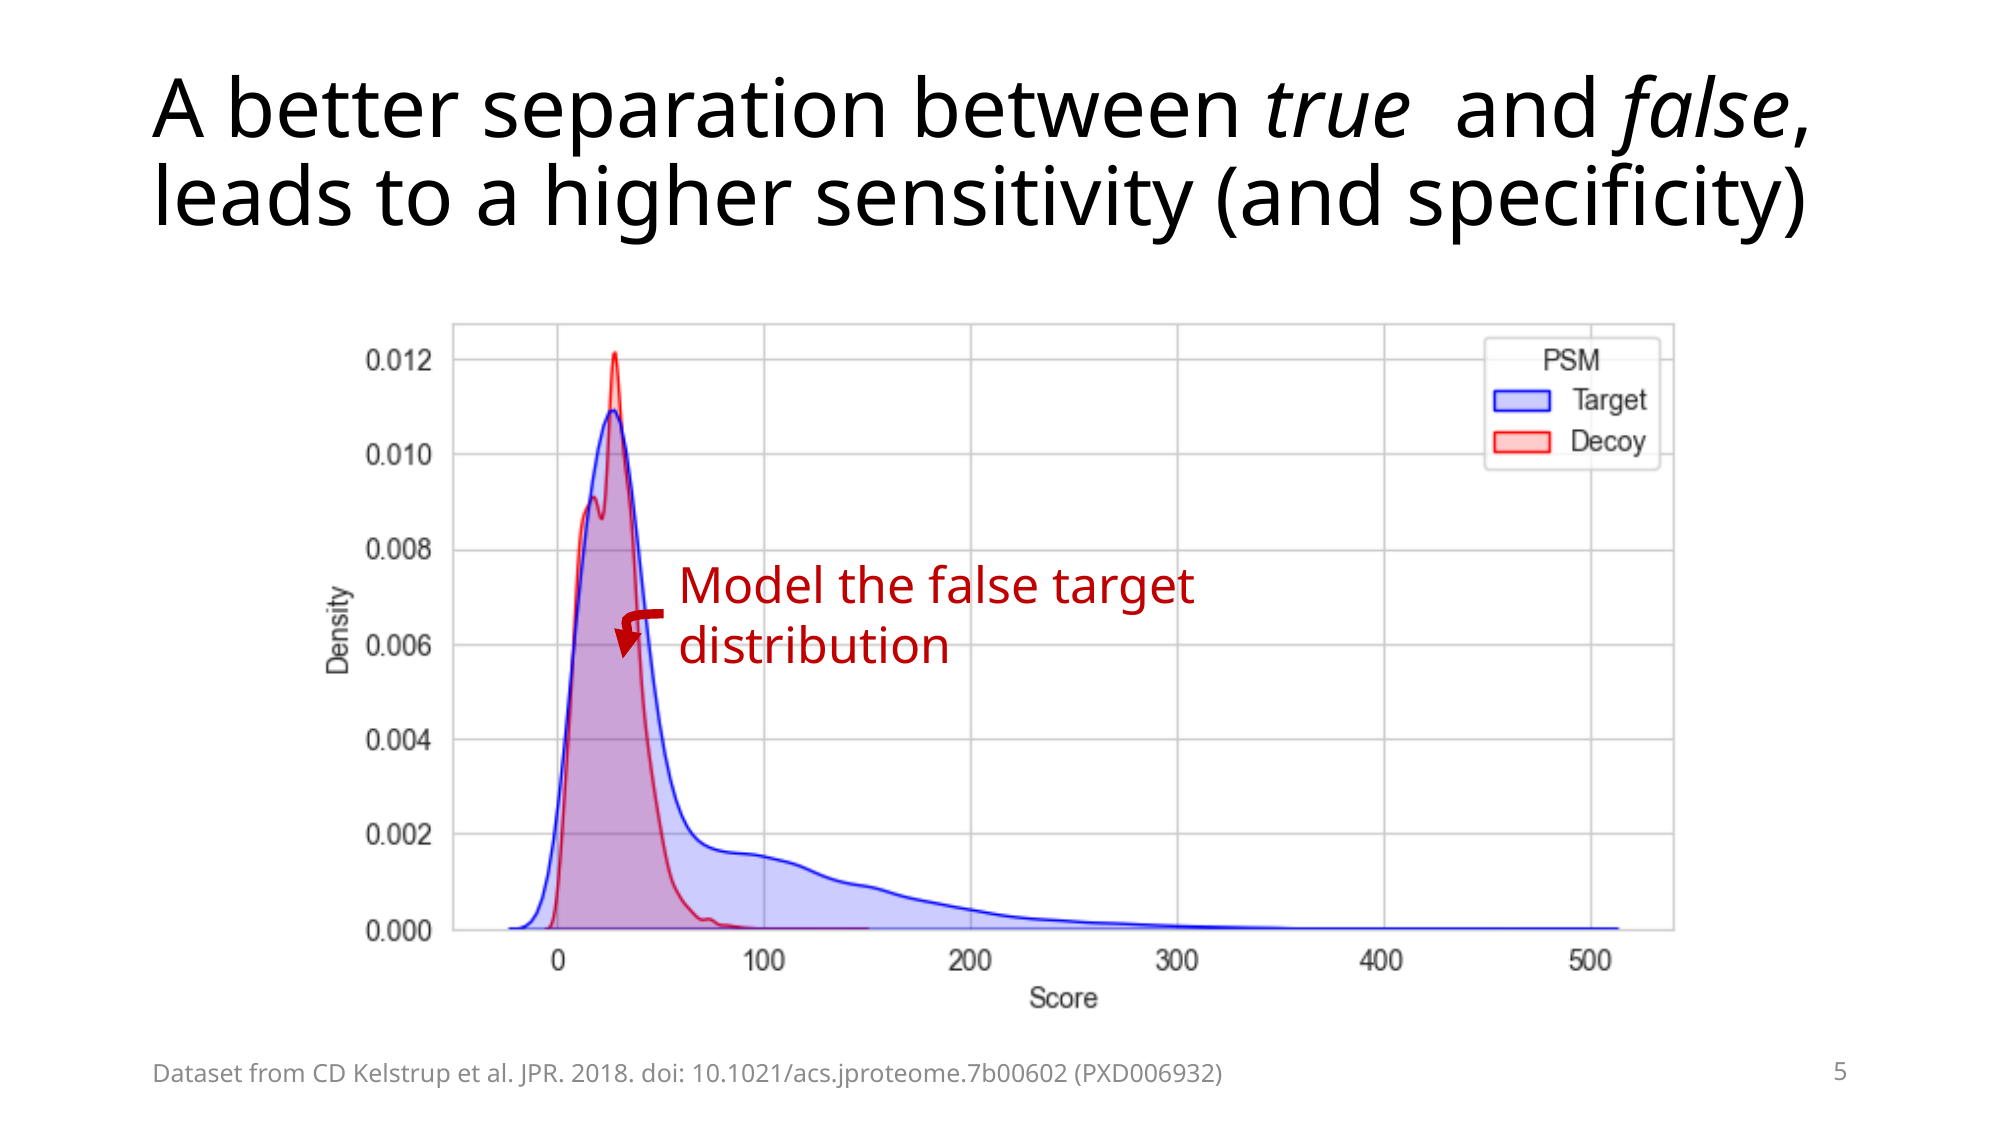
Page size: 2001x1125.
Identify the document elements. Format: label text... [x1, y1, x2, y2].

picture [307, 304, 1693, 1034]
title A better separation between true and false, leads to a higher sensitivity (and specificity) [137, 59, 1863, 278]
slide_number 5 [1412, 1042, 1863, 1103]
footer Dataset from CD Kelstrup et al. JPR. 2018. doi: 10.1021/acs.jproteome.7b00602 (PXD006932) [137, 1042, 1338, 1103]
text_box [622, 584, 664, 659]
